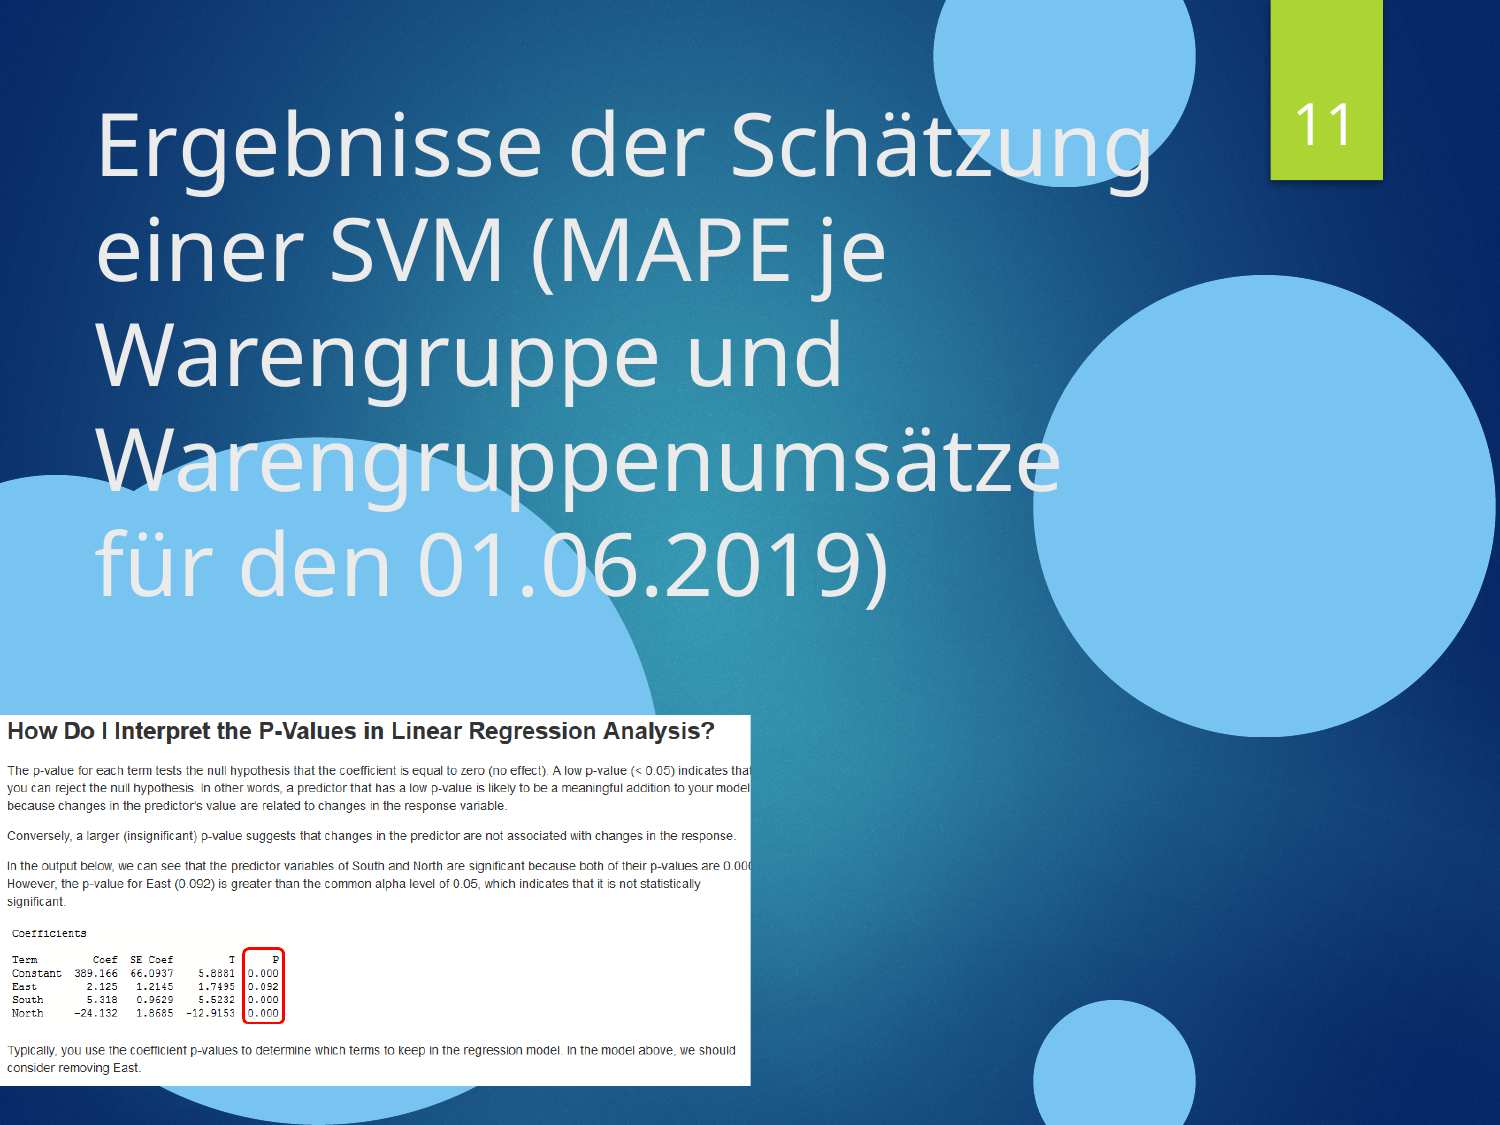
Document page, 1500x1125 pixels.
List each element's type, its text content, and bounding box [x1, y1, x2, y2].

text_box <Foliennummer> [1273, 48, 1377, 175]
text_box Ergebnisse der Schätzung einer SVM (MAPE je Warengruppe und Warengruppenumsätze für den 01.06.2019) [79, 74, 1237, 304]
picture [0, 0, 1500, 1125]
